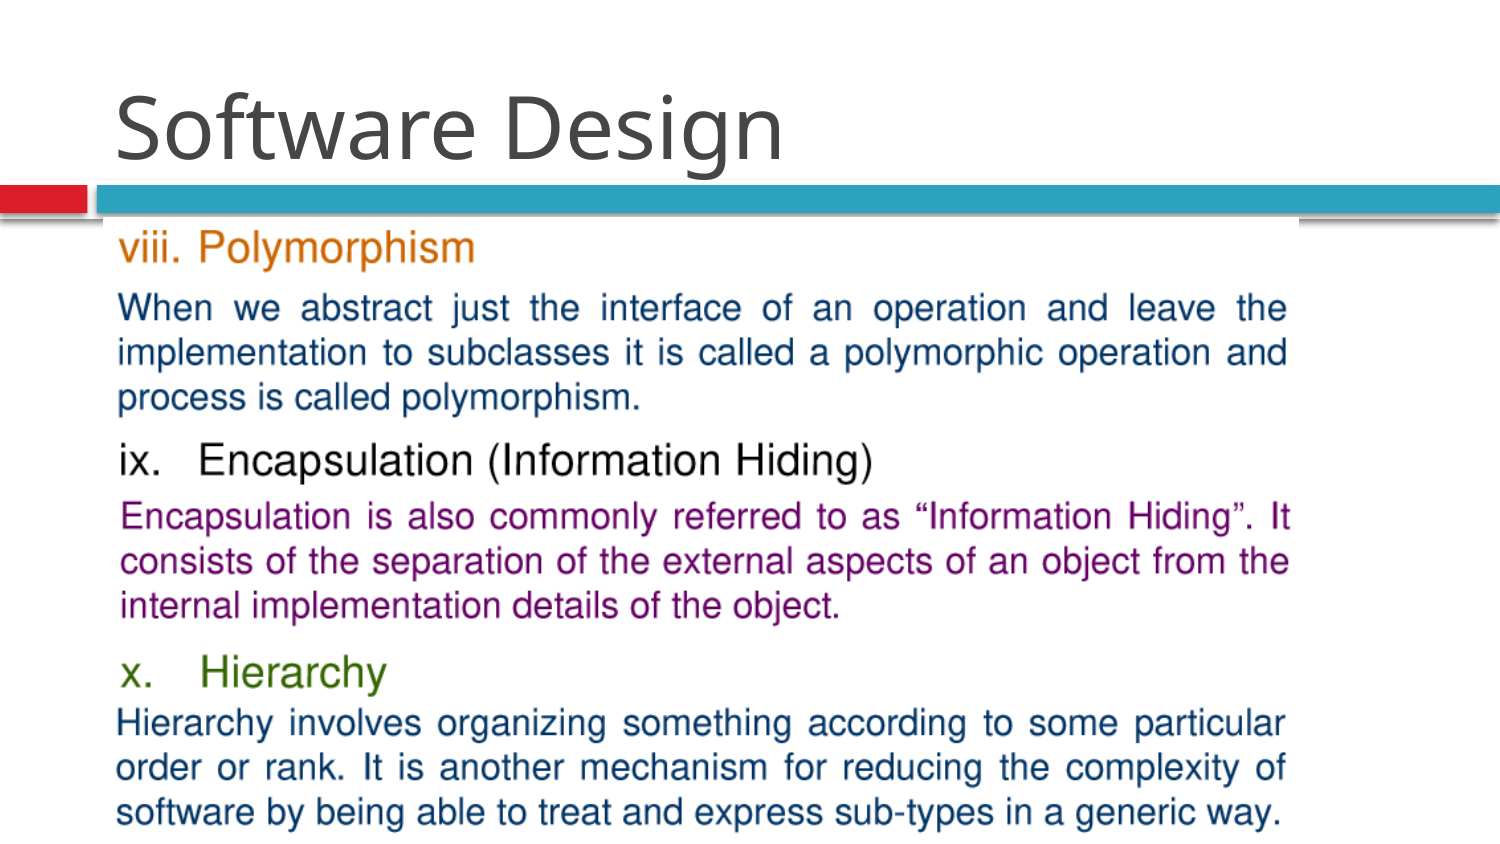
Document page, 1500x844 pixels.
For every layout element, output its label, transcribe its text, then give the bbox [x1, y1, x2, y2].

title Software Design [99, 19, 1438, 185]
picture [102, 217, 1299, 844]
